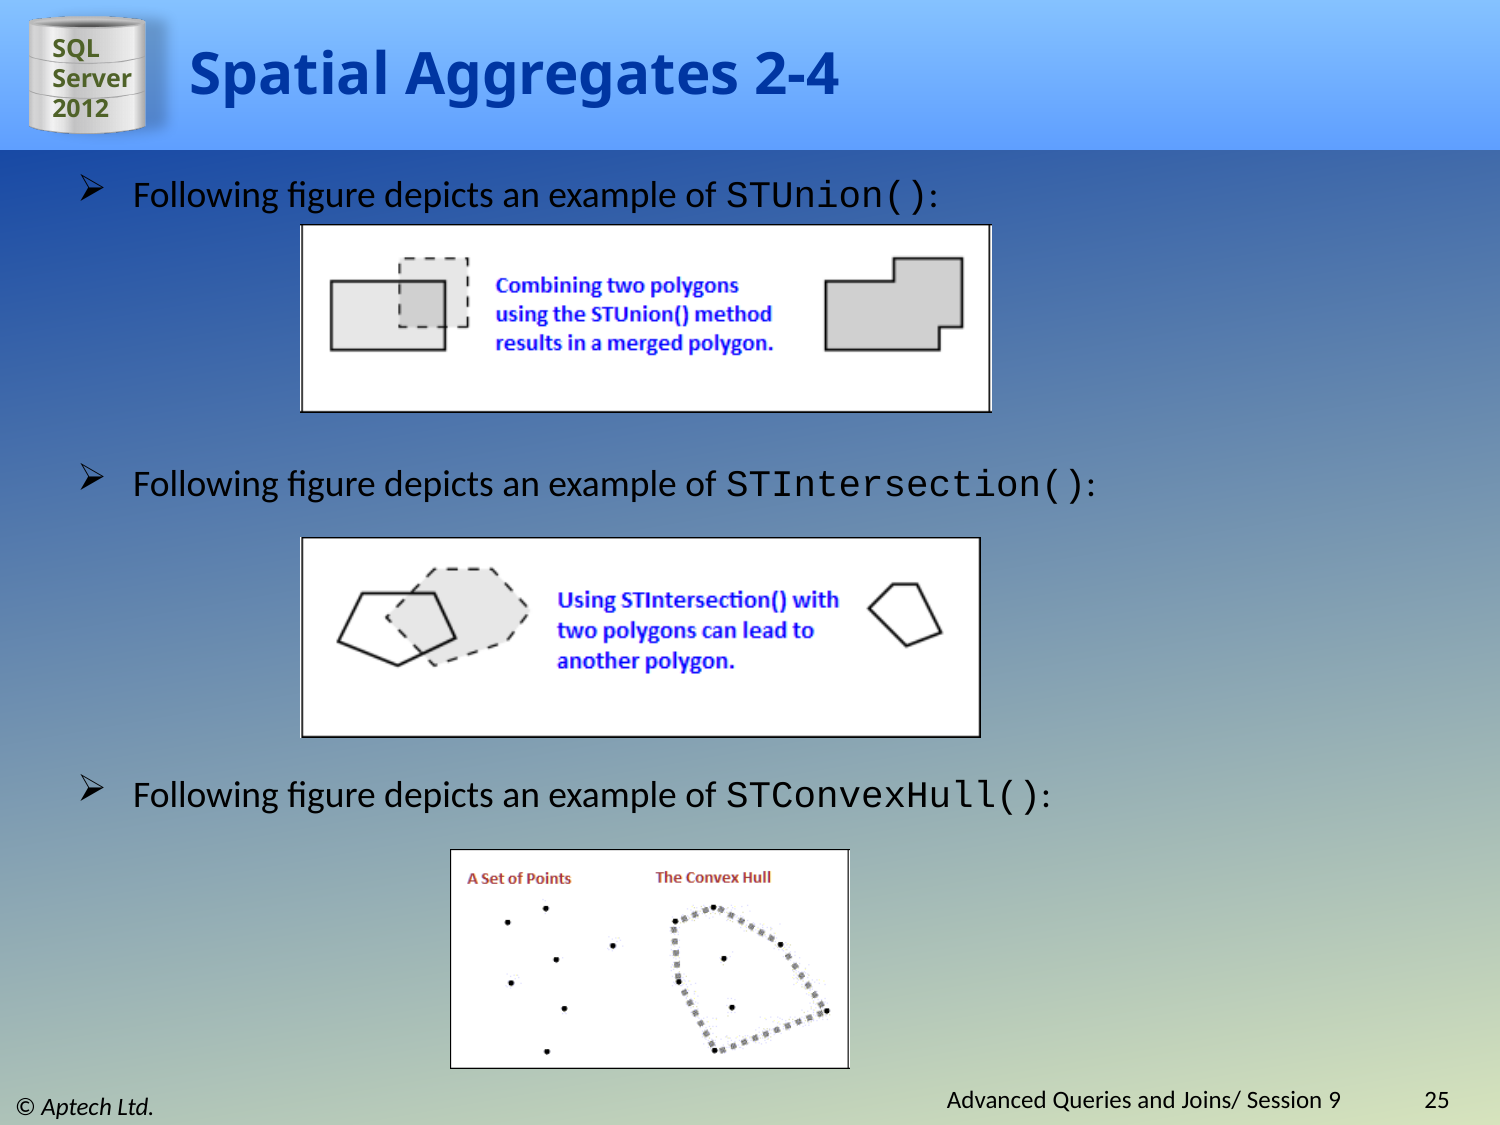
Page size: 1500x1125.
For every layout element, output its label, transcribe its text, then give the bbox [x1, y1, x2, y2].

text_box Following figure depicts an example of STUnion(): [62, 162, 1438, 223]
slide_number 25 [1363, 1084, 1465, 1113]
title Spatial Aggregates 2-4 [174, 37, 1426, 106]
picture [24, 0, 150, 150]
picture [299, 224, 992, 413]
footer Advanced Queries and Joins/ Session 9 [375, 1084, 1363, 1113]
picture [299, 537, 981, 738]
text_box Following figure depicts an example of STIntersection(): [62, 451, 1438, 512]
text_box Following figure depicts an example of STConvexHull(): [62, 762, 1438, 823]
picture [449, 849, 851, 1069]
